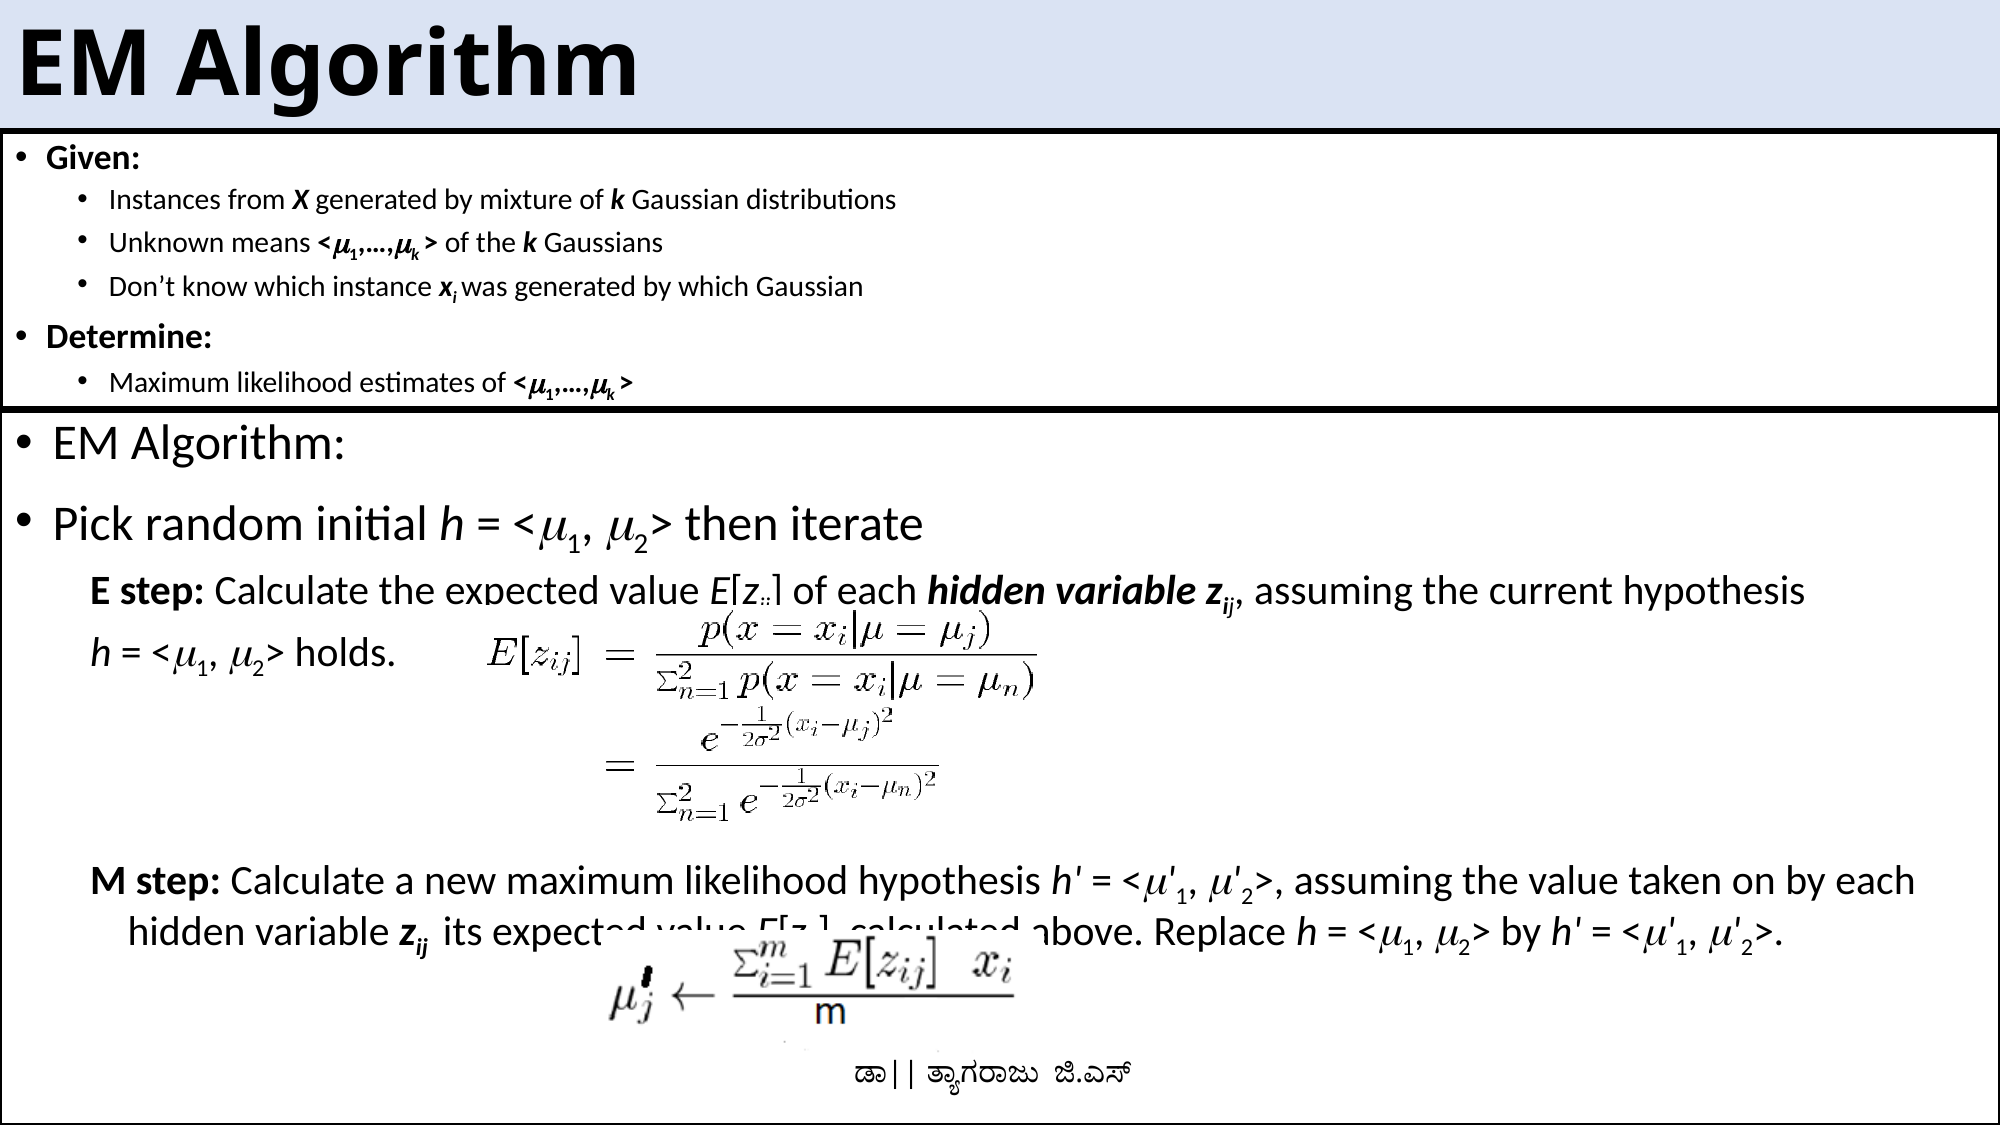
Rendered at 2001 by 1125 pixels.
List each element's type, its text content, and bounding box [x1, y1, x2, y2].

picture [601, 930, 1044, 1058]
footer ಡಾ|| ತ್ಯಾಗರಾಜು ಜಿ.ಎಸ್ [662, 1042, 1338, 1103]
picture [482, 605, 1044, 826]
title EM Algorithm [0, 0, 2000, 131]
list Given: Instances from X generated by mixture of k Gaussian distributions Unknown means <1,…,k > of the k Gaussians Don’t know which instance xi was generated by which Gaussian Determine: Maximum likelihood estimates of <1,…,k > [0, 131, 2000, 409]
text_box EM Algorithm: Pick random initial h = <1, 2> then iterate E step: Calculate the expected value E[zij] of each hidden variable zij, assuming the current hypothesis h = <1, 2> holds. M step: Calculate a new maximum likelihood hypothesis h' = <'1, '2>, assuming the value taken on by each hidden variable zij its expected value E[zij] calculated above. Replace h = <1, 2> by h' = <'1, '2>. [0, 409, 2000, 1125]
